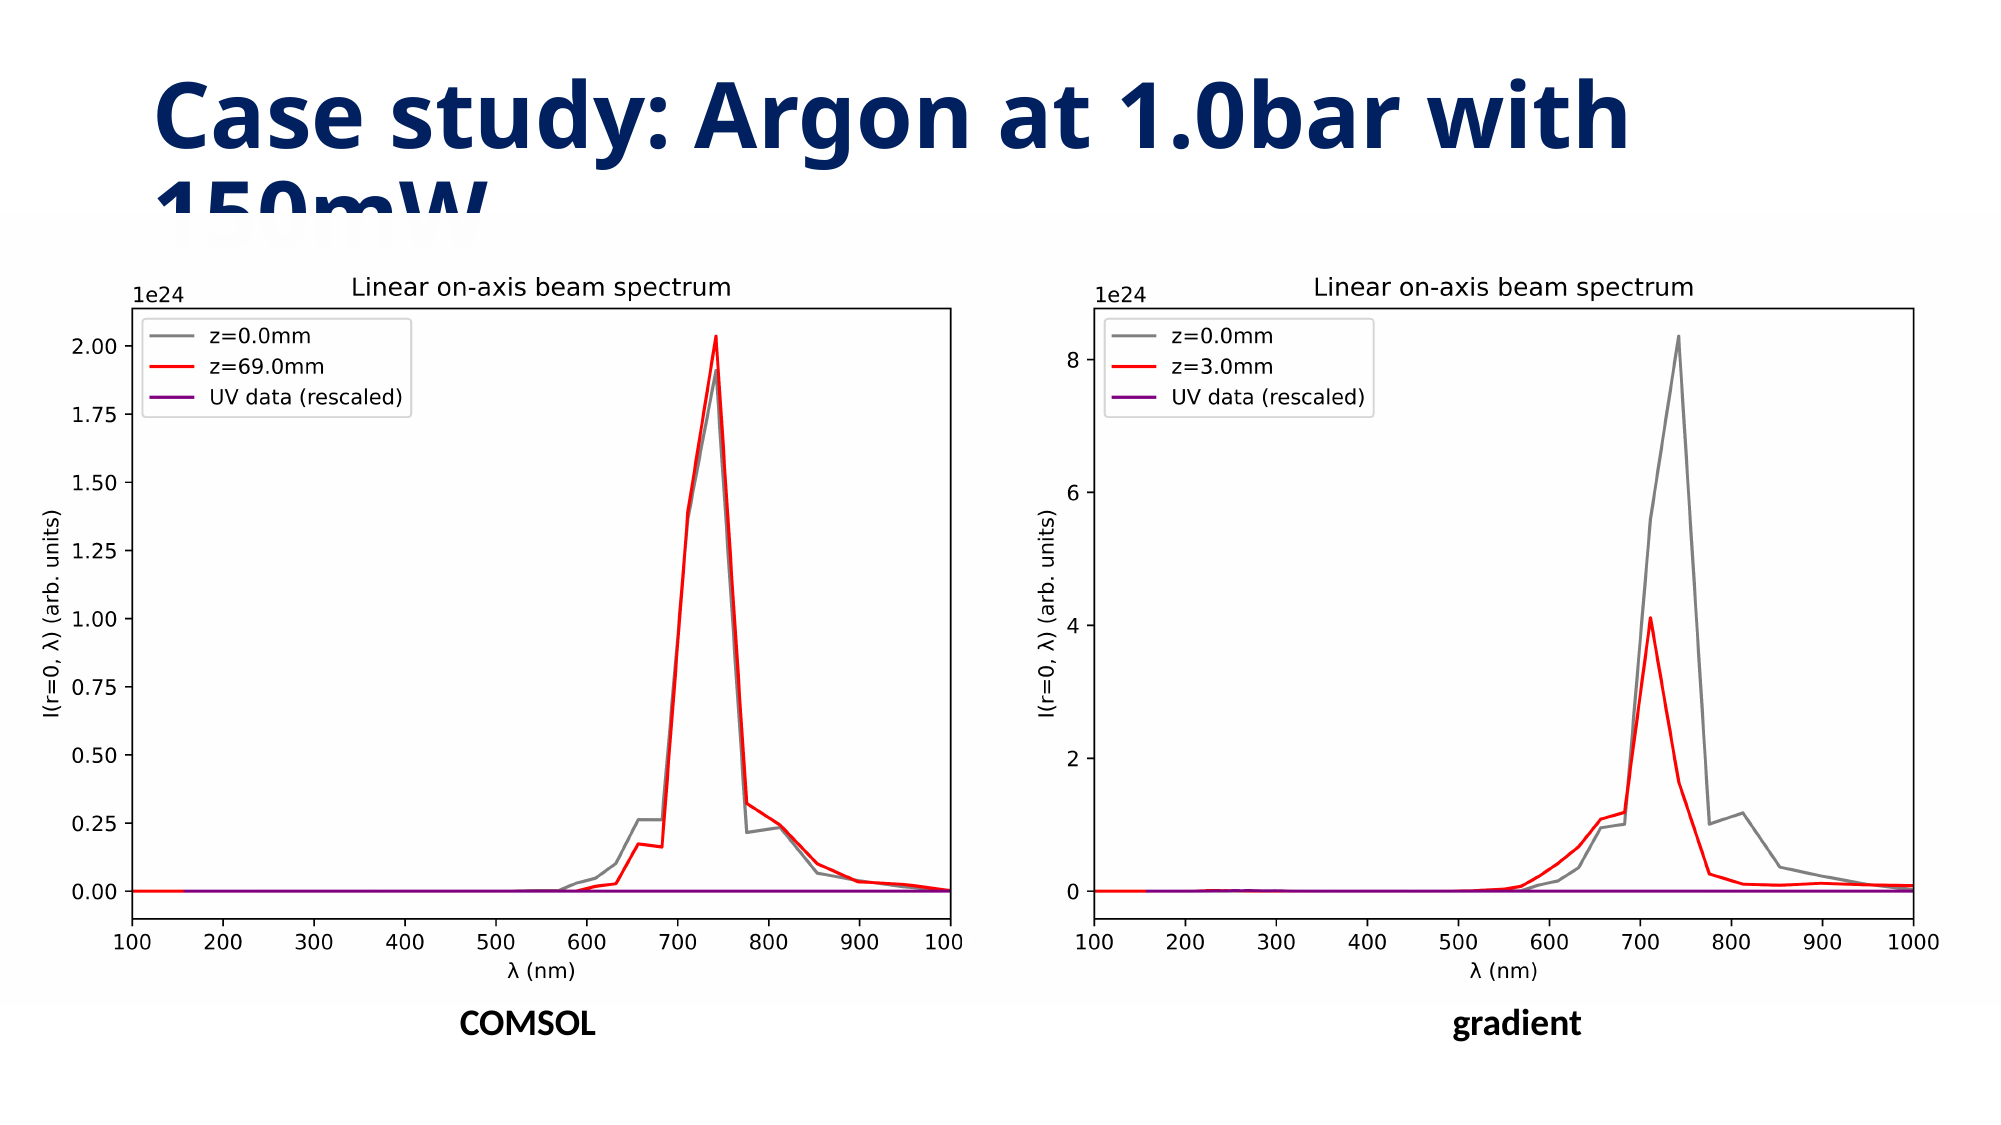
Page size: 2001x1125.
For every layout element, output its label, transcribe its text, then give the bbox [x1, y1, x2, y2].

title Case study: Argon at 1.0bar with 150mW [137, 59, 1863, 213]
text_box COMSOL [444, 1006, 611, 1050]
picture [0, 213, 2000, 1006]
text_box gradient [1437, 1006, 1598, 1050]
